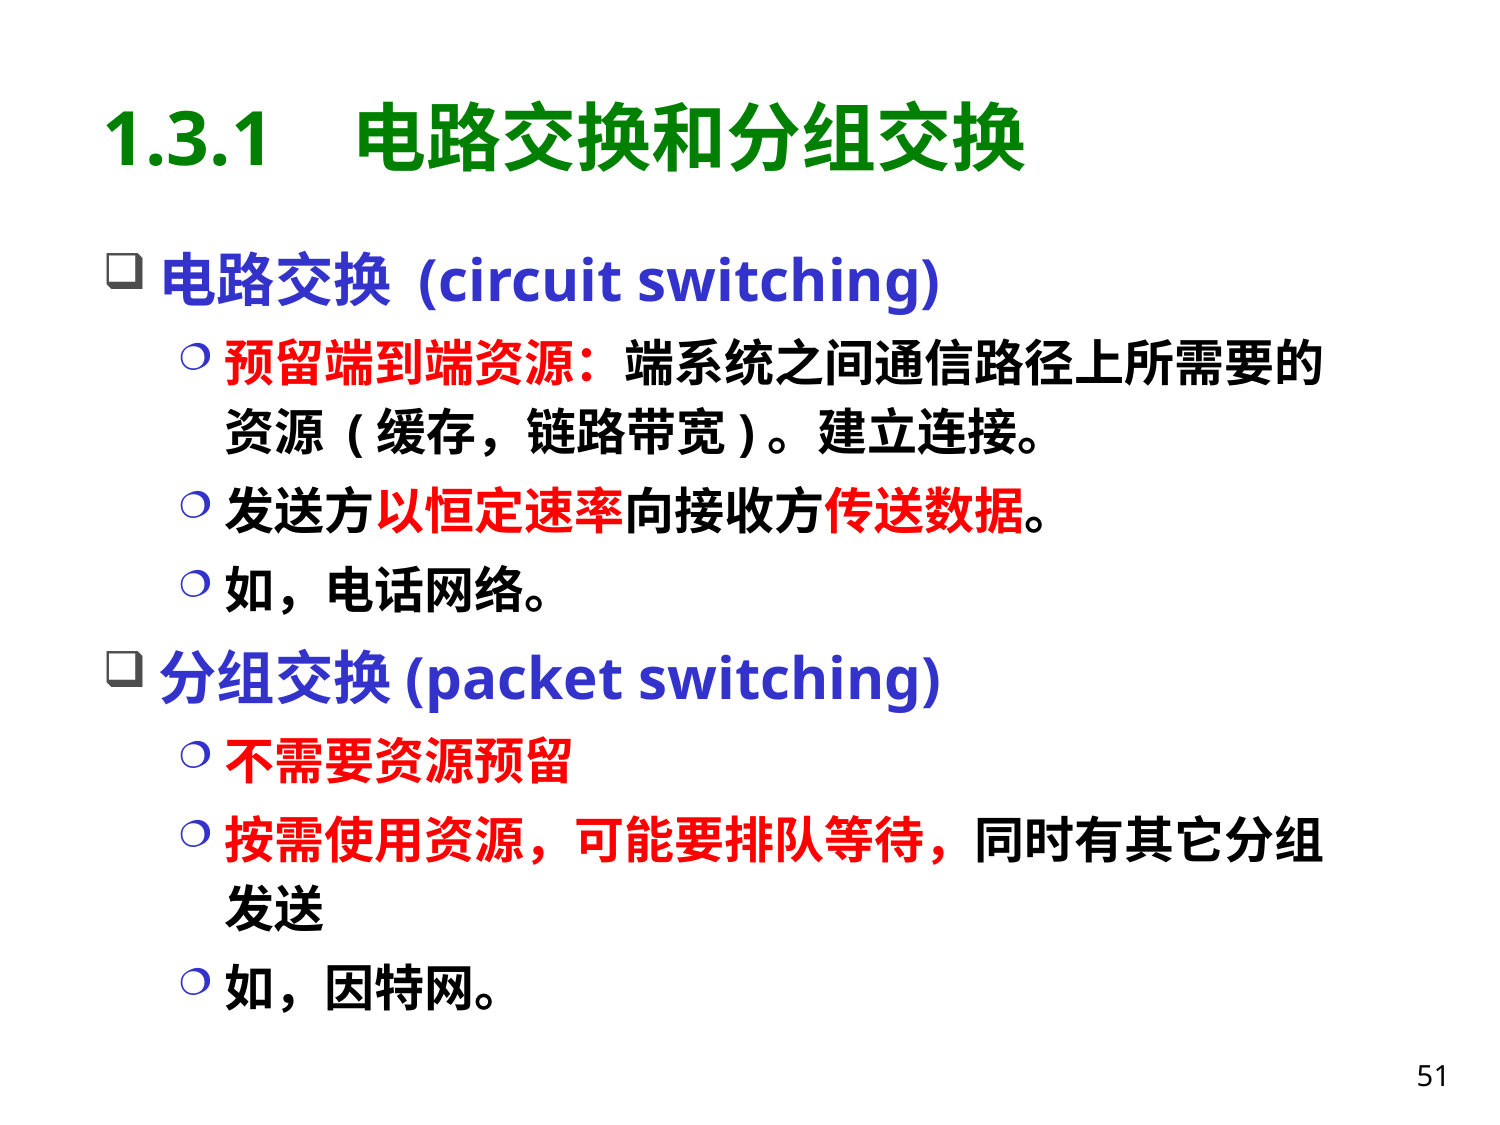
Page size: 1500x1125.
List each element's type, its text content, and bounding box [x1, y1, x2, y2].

slide_number 51 [1362, 1050, 1466, 1125]
title 1.3.1 电路交换和分组交换 [87, 67, 1466, 204]
list 电路交换 (circuit switching) 预留端到端资源：端系统之间通信路径上所需要的资源 (缓存，链路带宽)。建立连接。 发送方以恒定速率向接收方传送数据。 如，电话网络。 分组交换(packet switching) 不需要资源预留 按需使用资源，可能要排队等待，同时有其它分组发送 如，因特网。 [87, 224, 1363, 1025]
